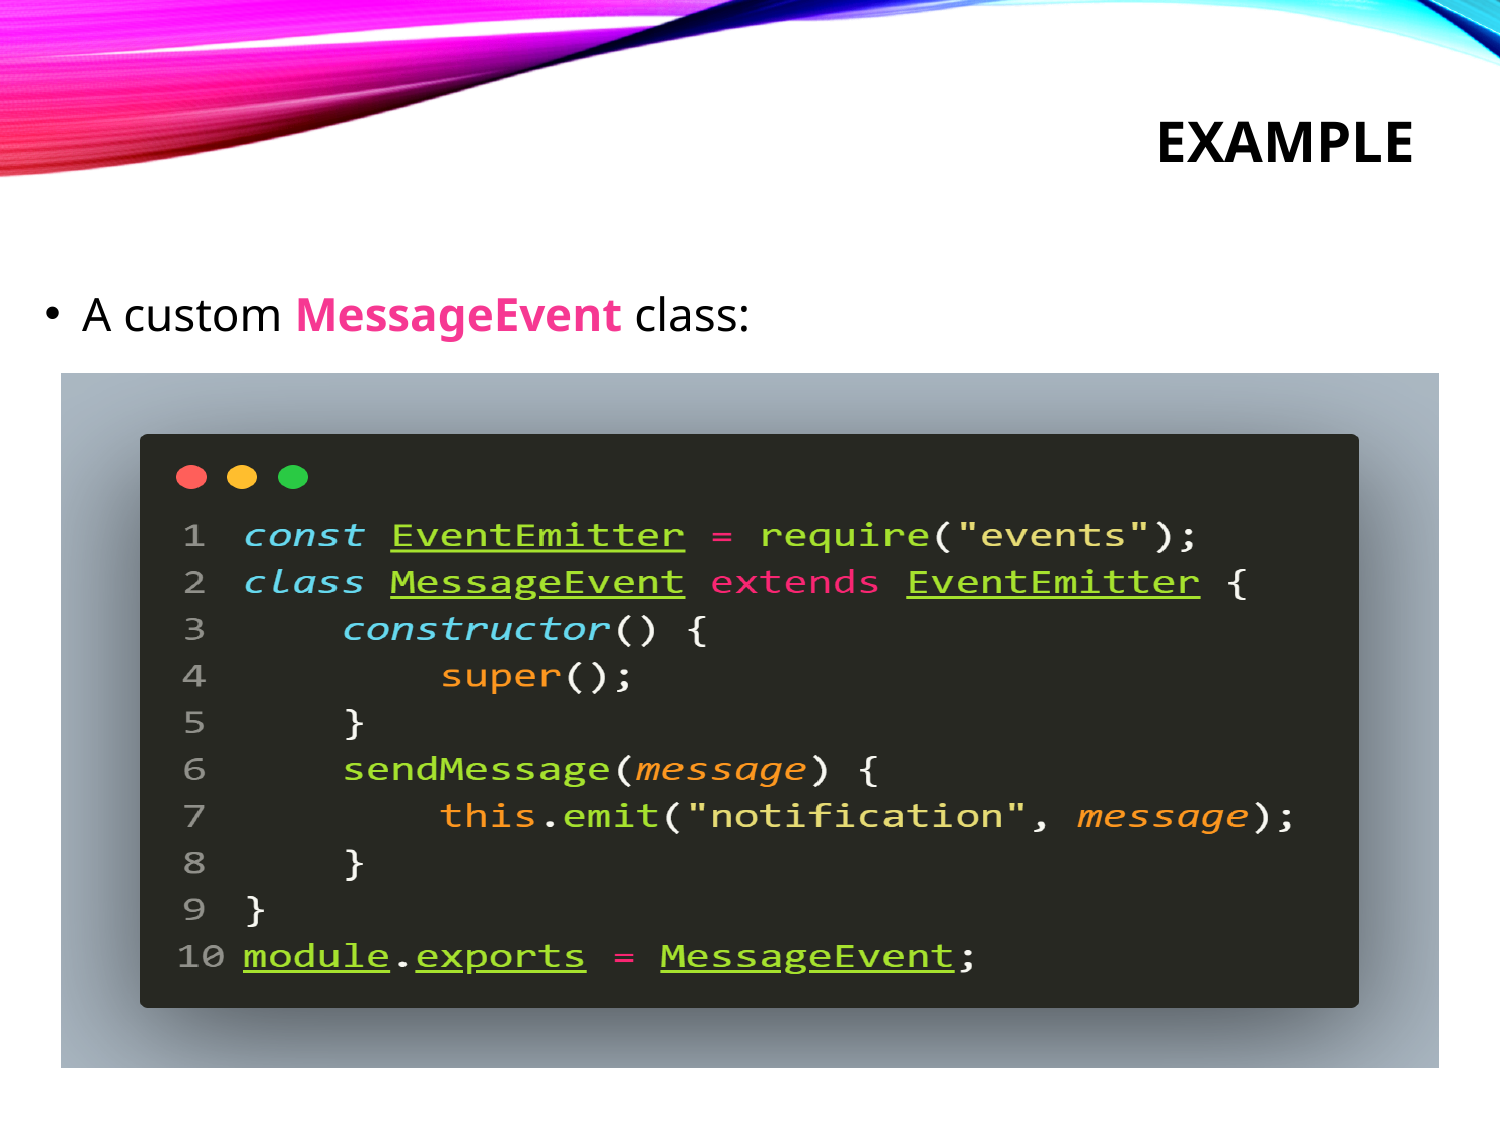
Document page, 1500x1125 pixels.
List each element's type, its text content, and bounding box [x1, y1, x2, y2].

picture [0, 0, 1500, 178]
picture [61, 373, 1439, 1069]
list A custom MessageEvent class: [29, 250, 1475, 1111]
title example [383, 38, 1431, 250]
